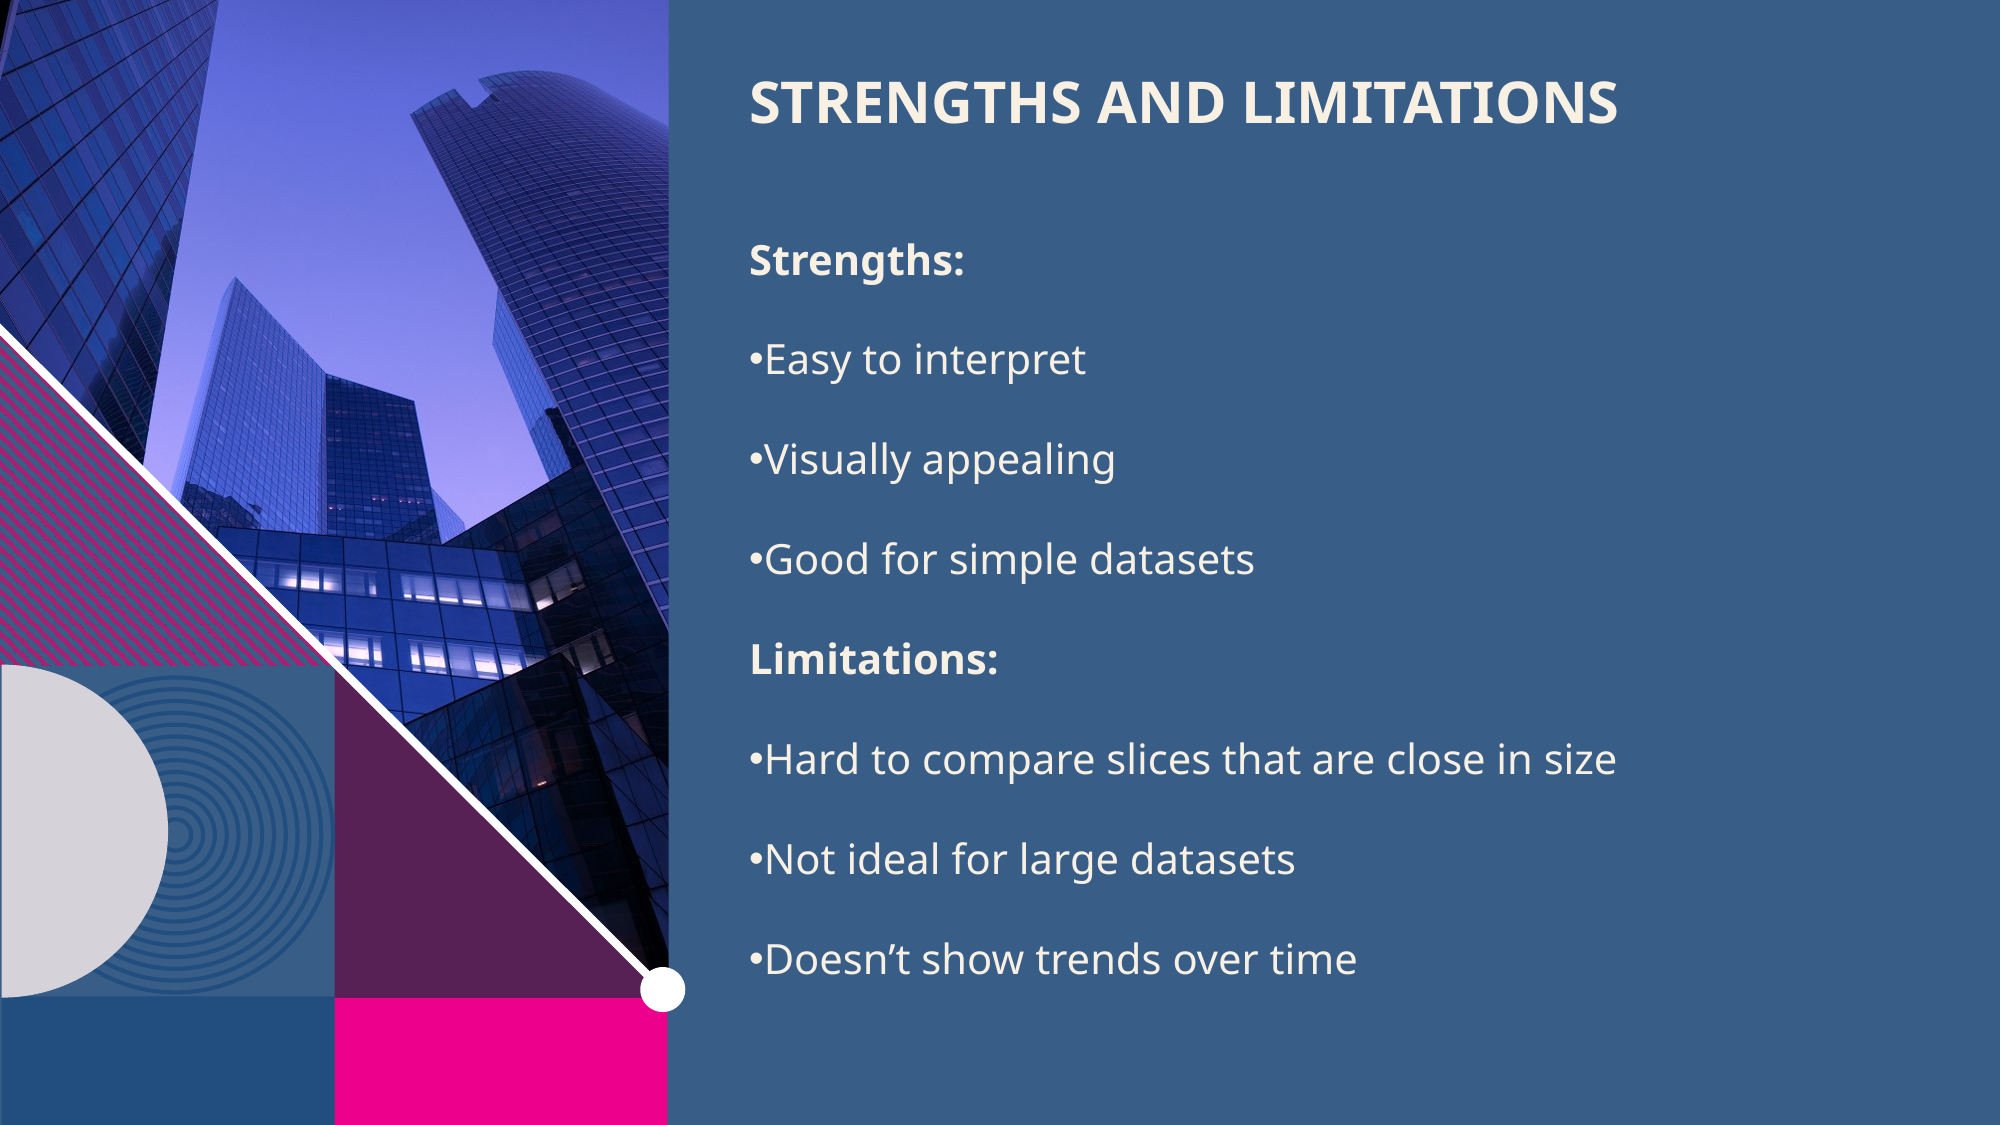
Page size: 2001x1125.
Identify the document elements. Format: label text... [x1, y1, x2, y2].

subtitle Strengths: Easy to interpret Visually appealing Good for simple datasets Limitations: Hard to compare slices that are close in size Not ideal for large datasets Doesn’t show trends over time [734, 200, 1817, 521]
title ​Strengths and Limitations [734, 46, 1817, 200]
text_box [0, 313, 667, 994]
text_box [642, 966, 687, 1014]
picture [0, 0, 669, 1001]
